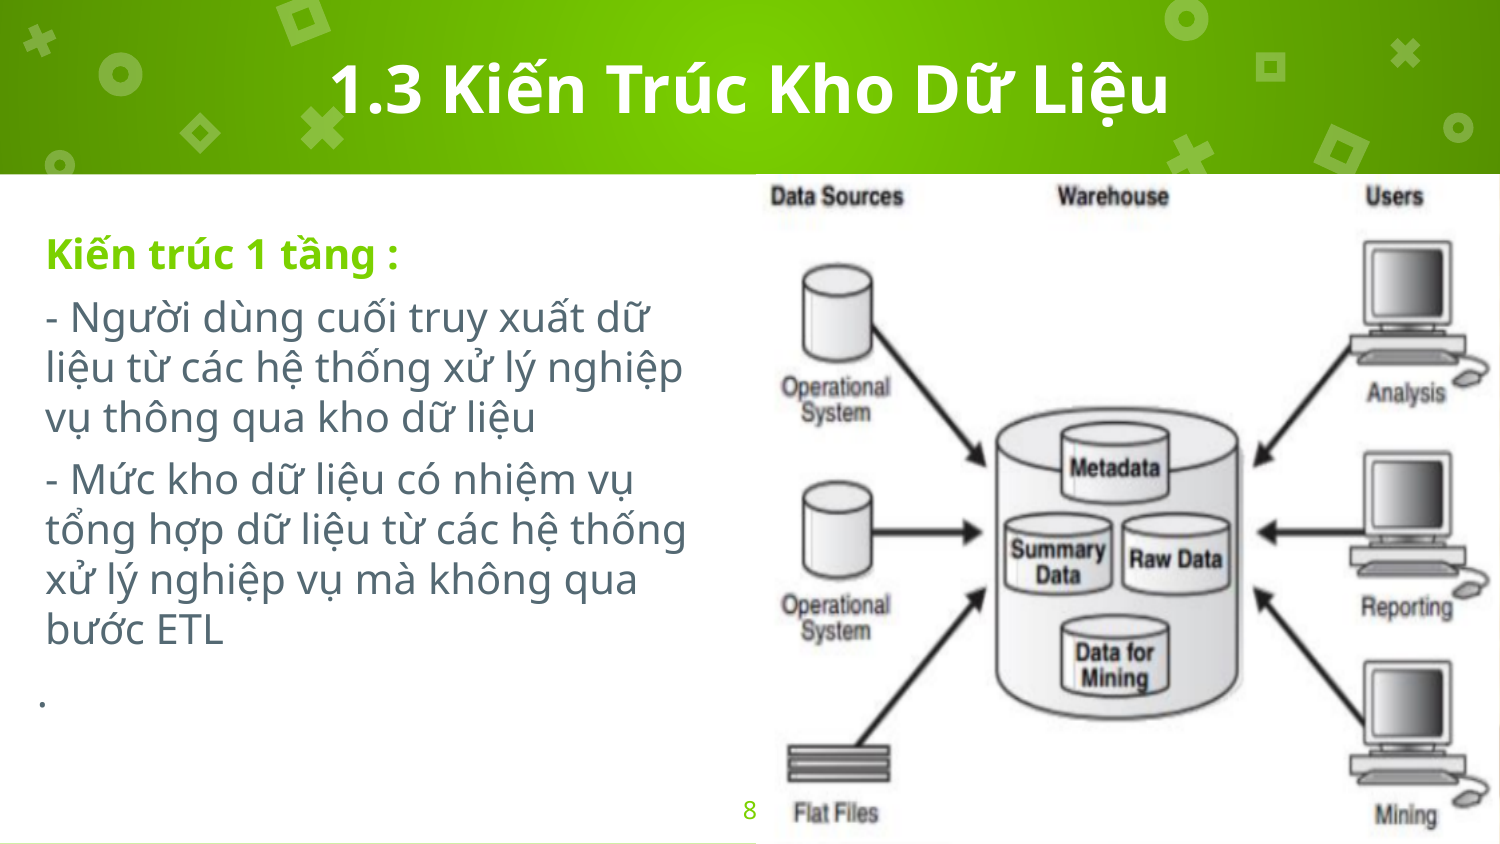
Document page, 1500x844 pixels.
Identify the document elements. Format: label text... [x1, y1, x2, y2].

picture [756, 174, 1500, 844]
list Kiến trúc 1 tầng : - Người dùng cuối truy xuất dữ liệu từ các hệ thống xử lý nghiệp vụ thông qua kho dữ liệu - Mức kho dữ liệu có nhiệm vụ tổng hợp dữ liệu từ các hệ thống xử lý nghiệp vụ mà không qua bước ETL . [21, 172, 744, 772]
title 1.3 Kiến Trúc Kho Dữ Liệu [142, 0, 1358, 175]
slide_number 8 [705, 779, 750, 844]
